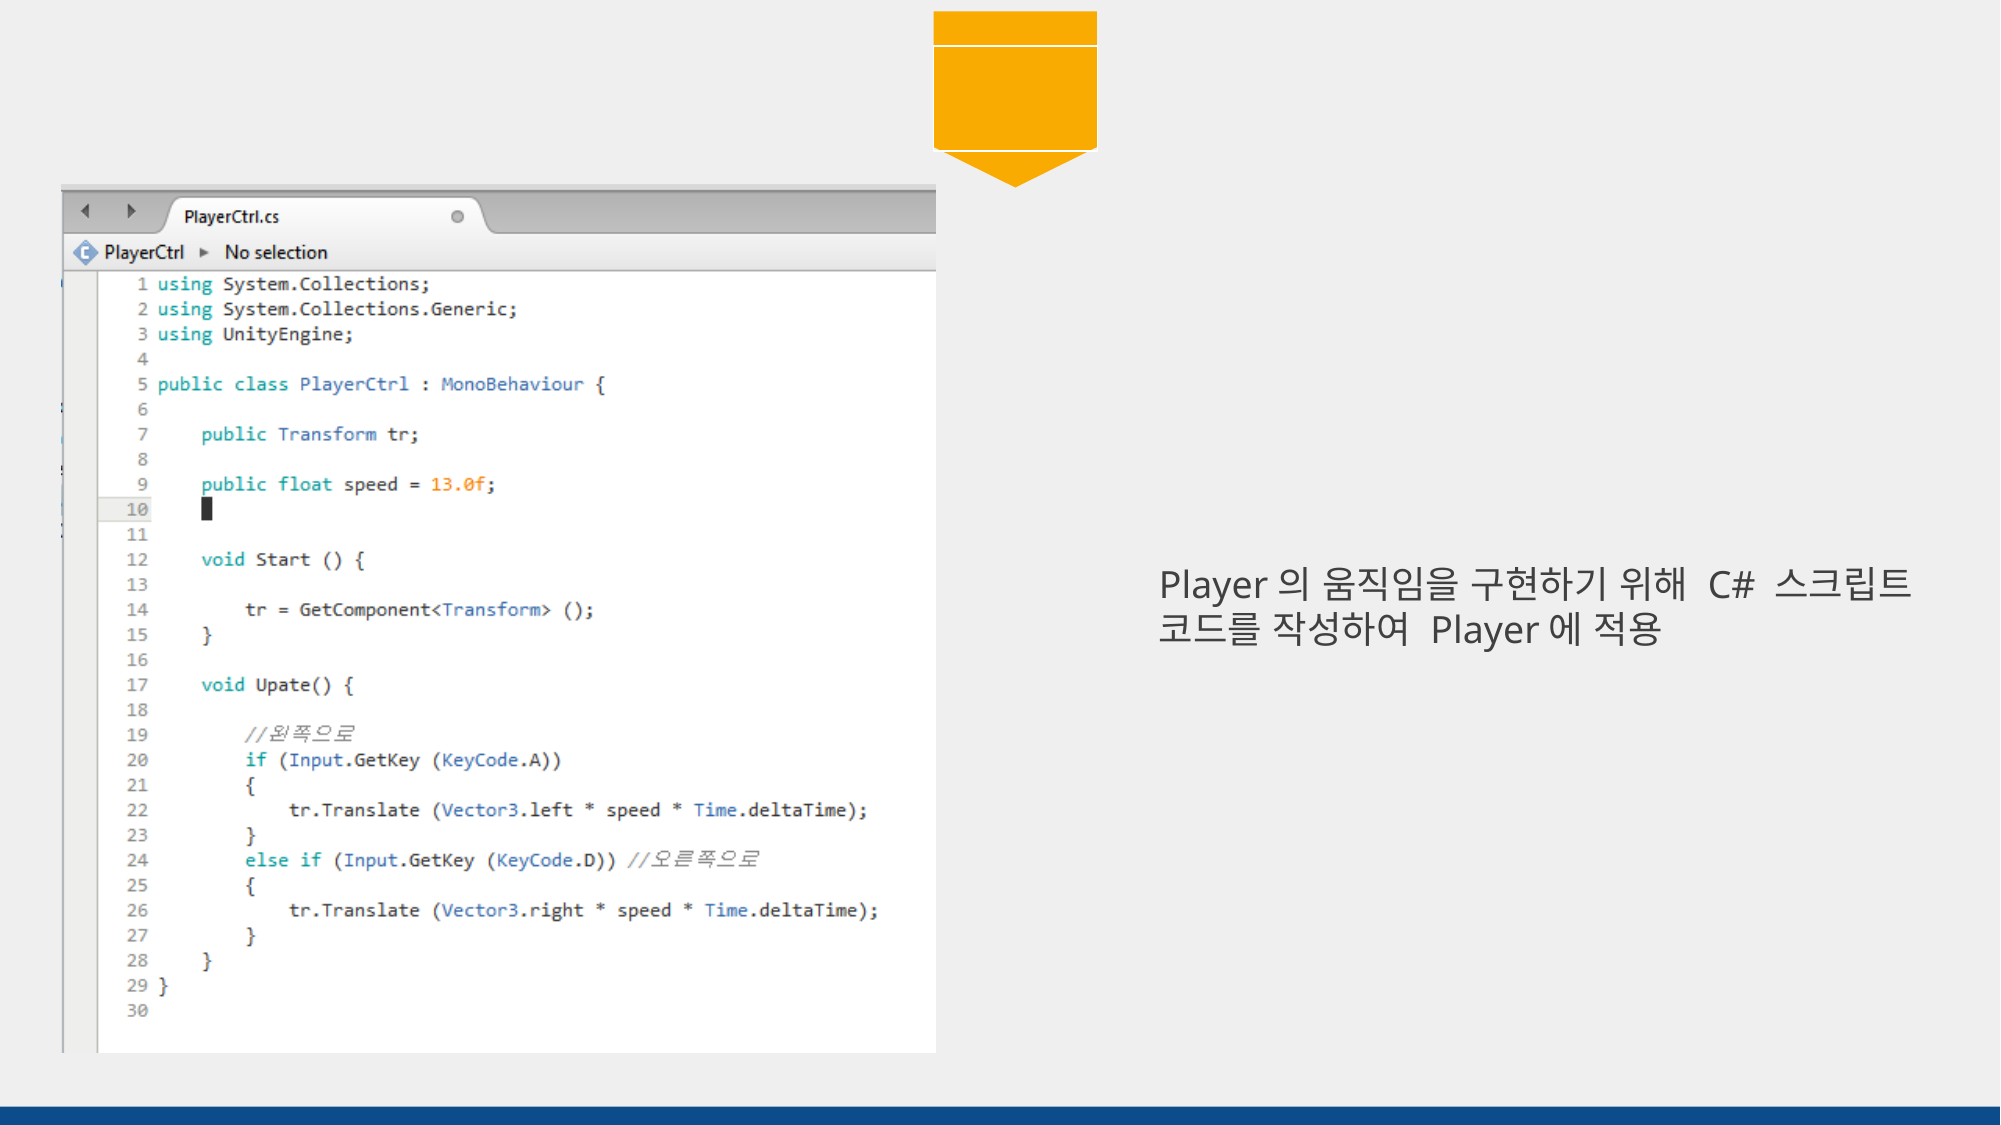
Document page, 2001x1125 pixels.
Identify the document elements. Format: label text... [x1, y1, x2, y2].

text_box 벽돌 깨기 [933, 46, 1098, 151]
text_box [944, 151, 1087, 187]
text_box [0, 1105, 2000, 1125]
text_box Player의 움직임을 구현하기 위해 C# 스크립트 코드를 작성하여 Player에 적용 [1144, 553, 1928, 704]
picture [60, 184, 936, 1053]
text_box [934, 12, 1096, 46]
